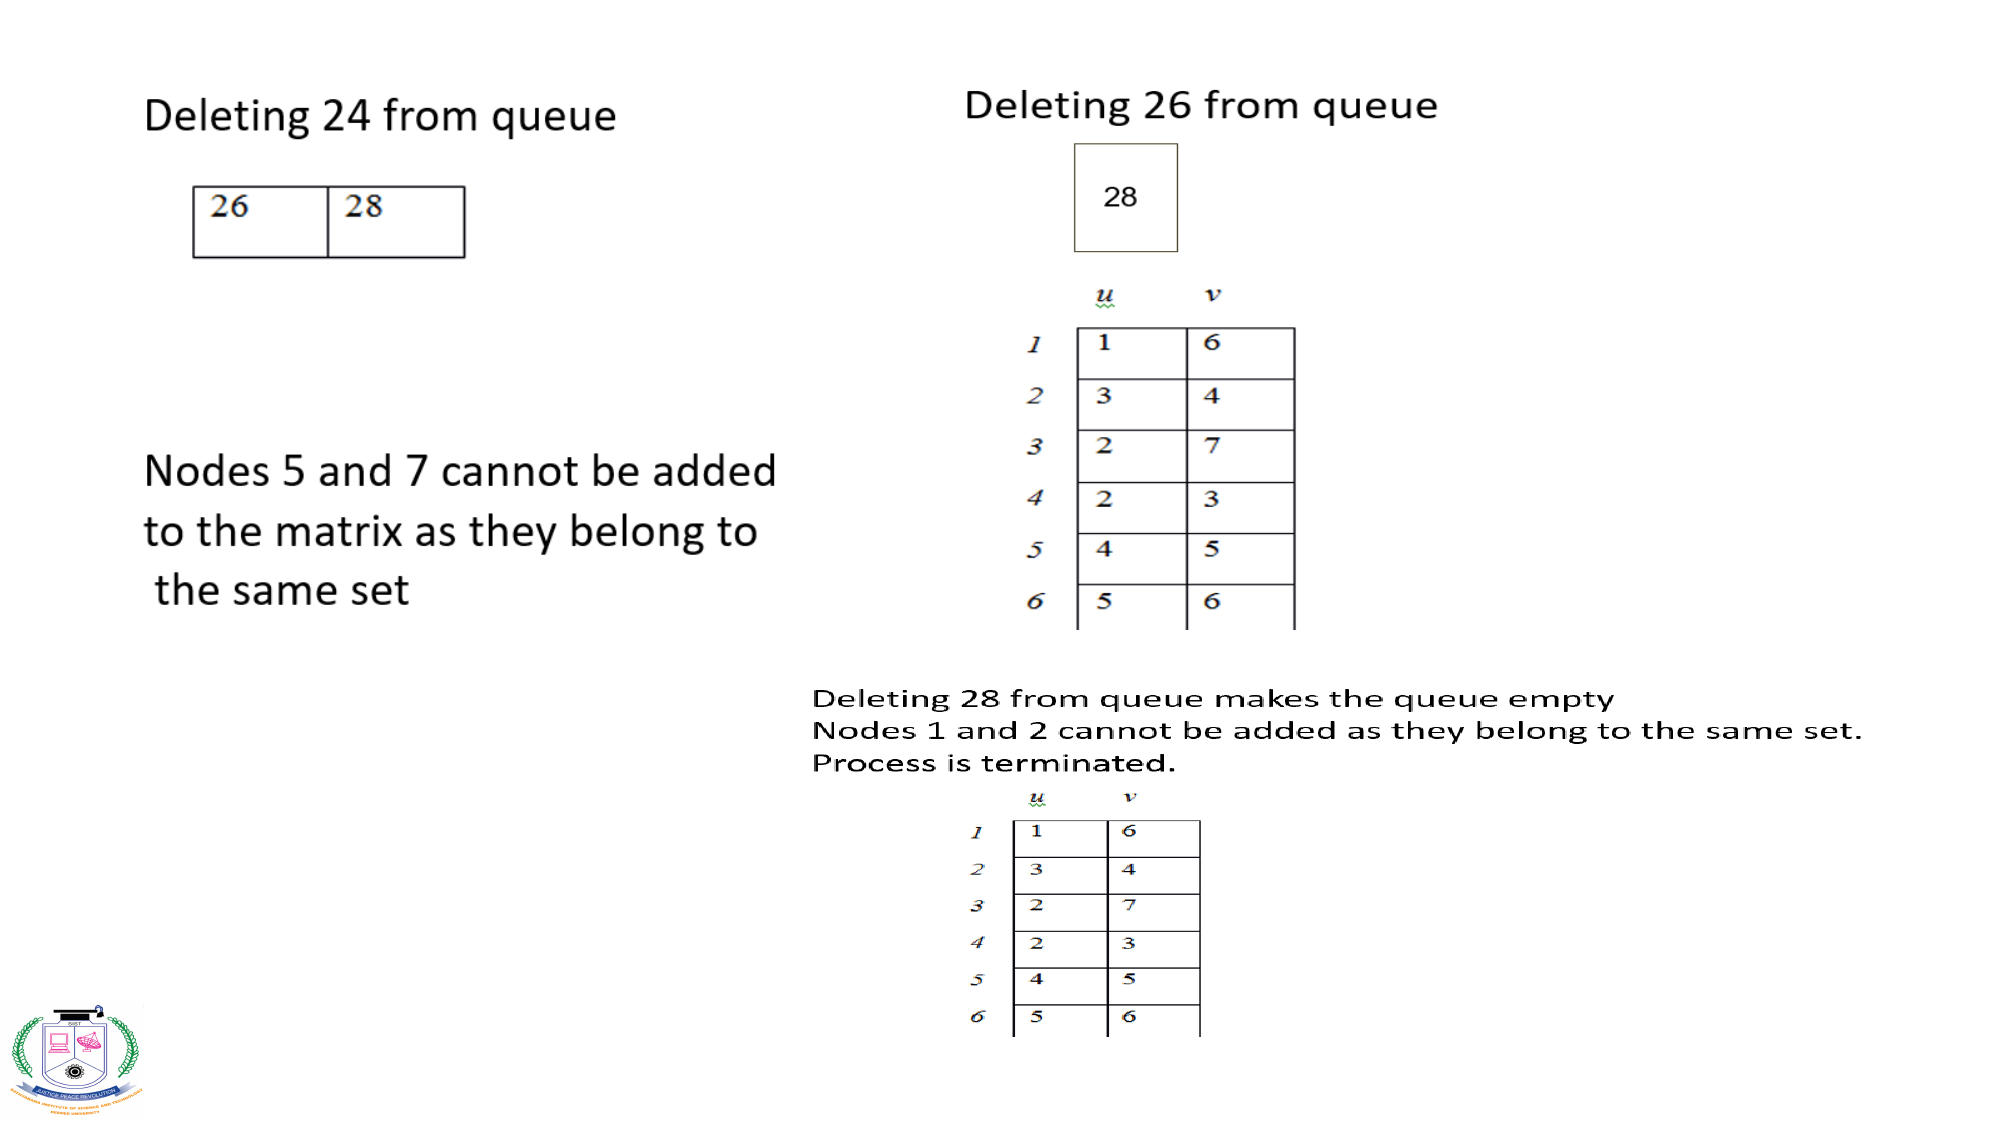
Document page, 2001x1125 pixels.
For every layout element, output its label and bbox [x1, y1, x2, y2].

picture [0, 1002, 144, 1119]
picture [791, 666, 1899, 1037]
picture [930, 77, 1533, 630]
picture [116, 88, 818, 641]
